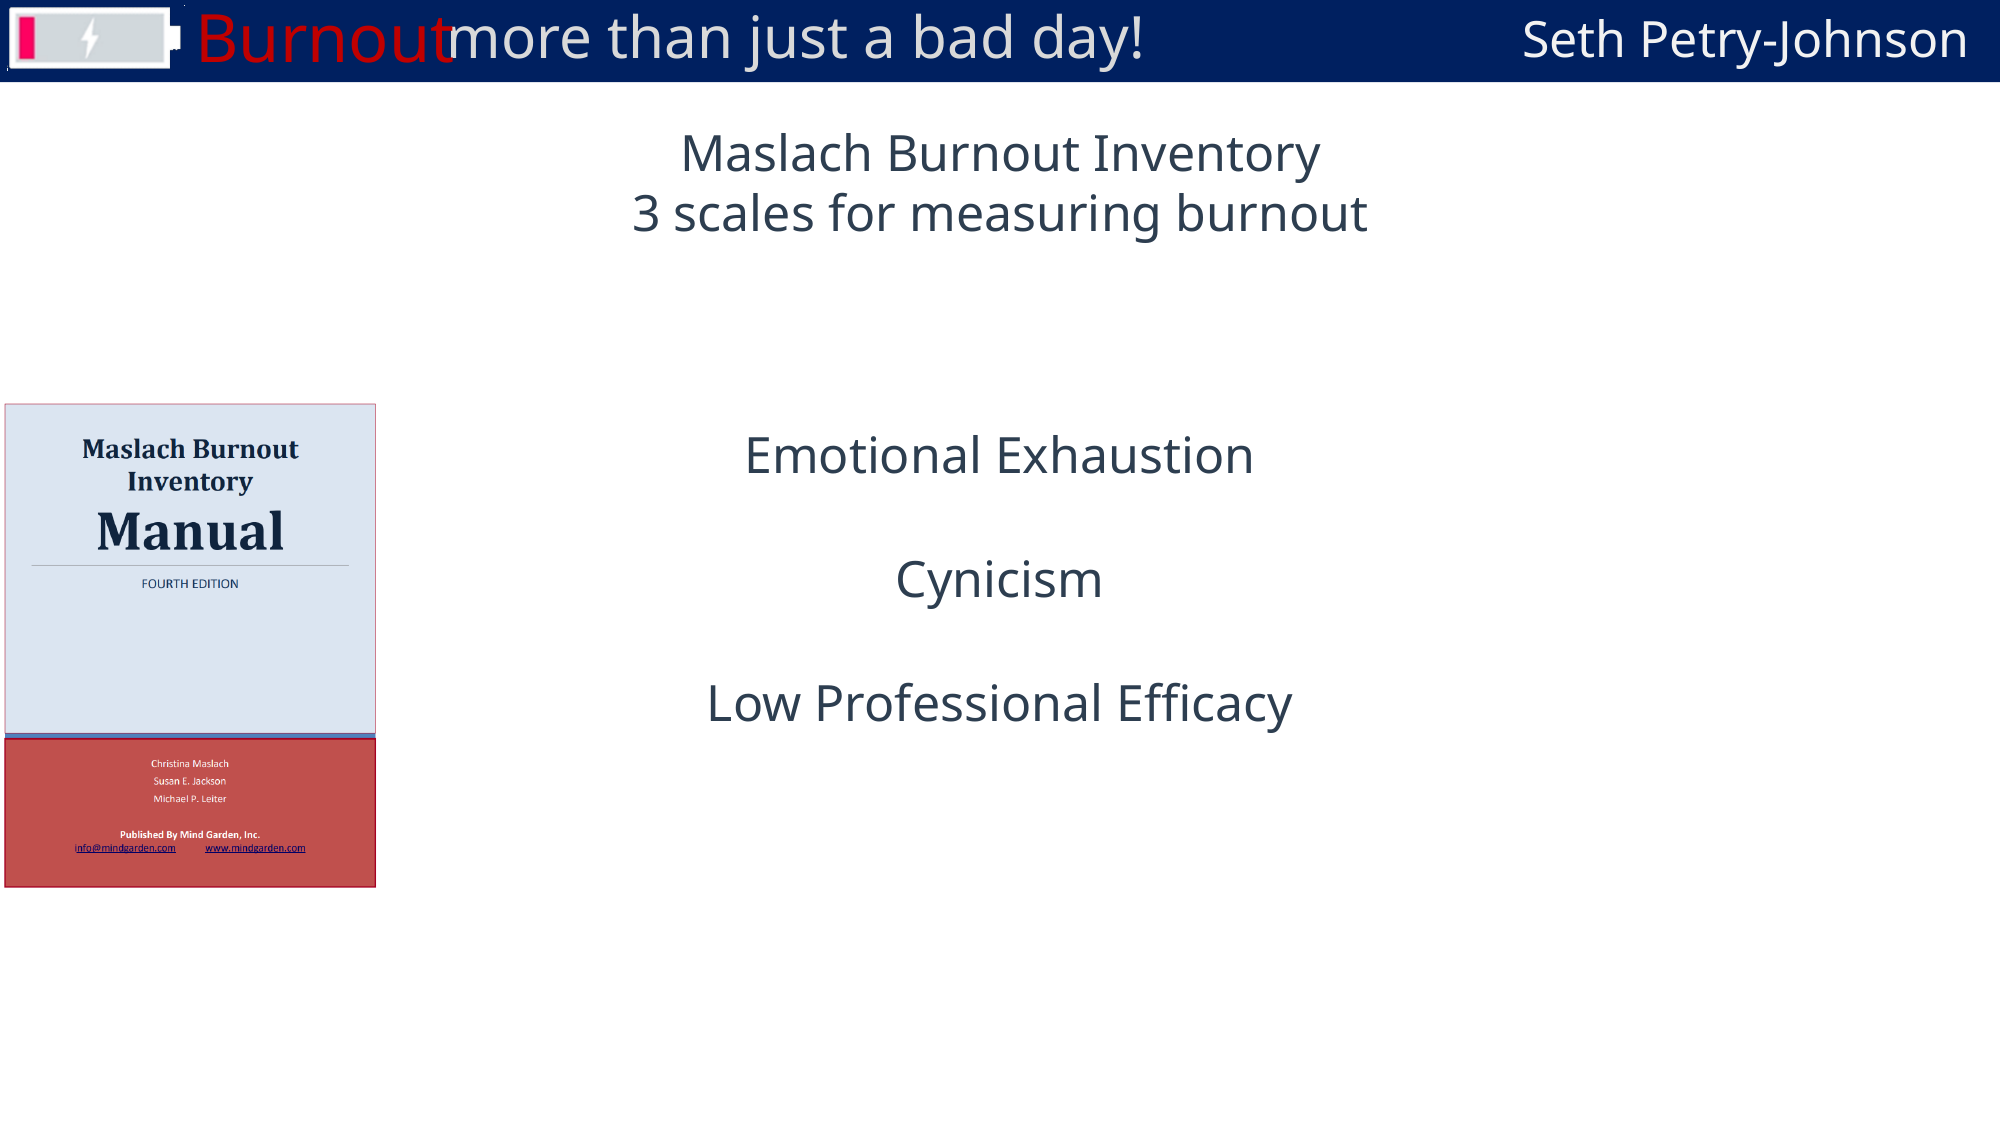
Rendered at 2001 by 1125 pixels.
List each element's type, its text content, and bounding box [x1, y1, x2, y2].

picture [7, 5, 185, 71]
picture [0, 399, 381, 892]
text_box Emotional Exhaustion [500, 415, 1500, 491]
text_box more than just a bad day! [825, 0, 1296, 78]
text_box Burnout [0, 0, 825, 83]
text_box Cynicism [500, 539, 1500, 615]
text_box [825, 75, 2000, 83]
text_box Seth Petry-Johnson [1296, 0, 2000, 75]
text_box Low Professional Efficacy [500, 664, 1500, 739]
text_box Maslach Burnout Inventory 3 scales for measuring burnout [549, 113, 1453, 249]
